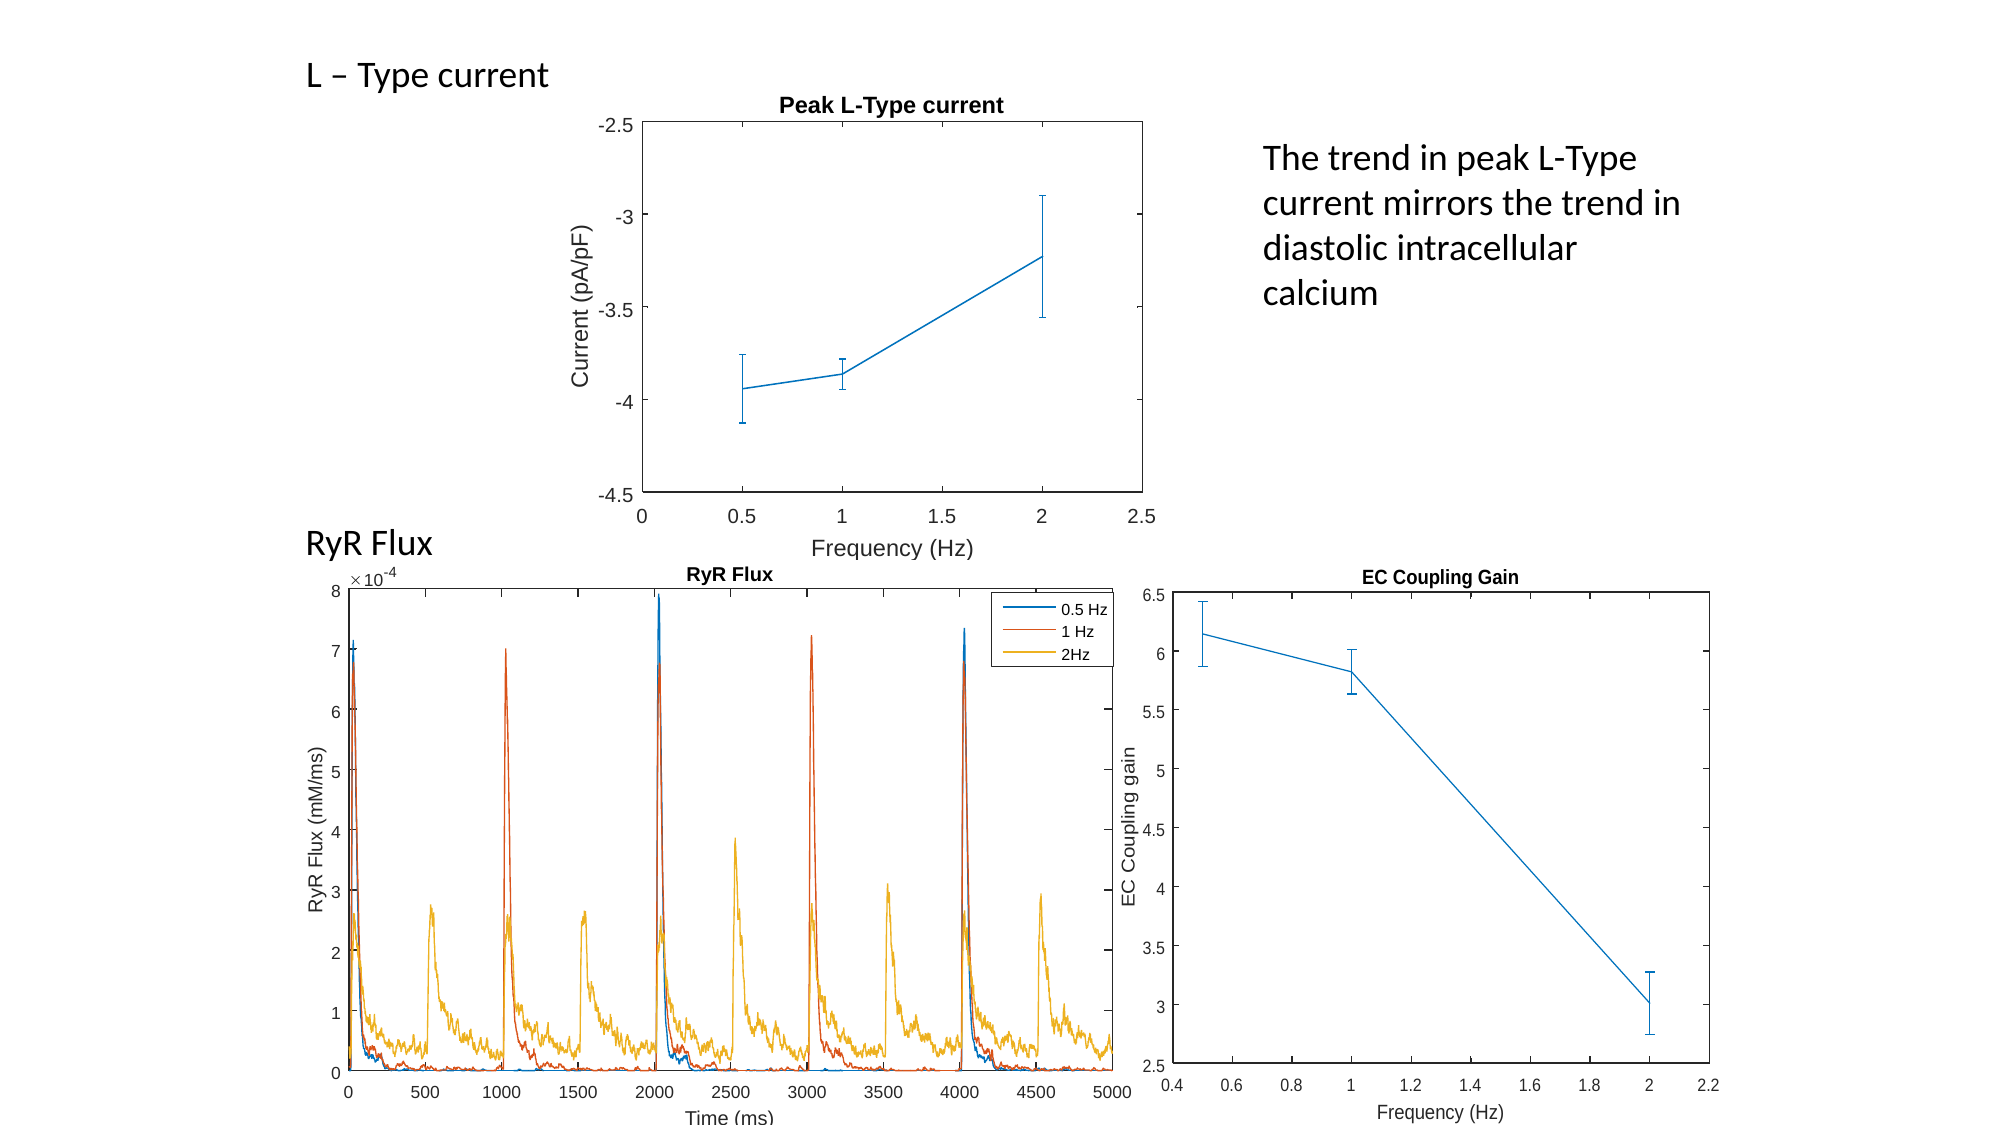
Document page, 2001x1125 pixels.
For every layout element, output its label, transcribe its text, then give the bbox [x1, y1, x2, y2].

picture [220, 85, 1774, 1125]
text_box RyR Flux [290, 510, 558, 544]
text_box The trend in peak L-Type current mirrors the trend in diastolic intracellular calcium [1248, 125, 1709, 321]
text_box L – Type current [291, 42, 906, 103]
